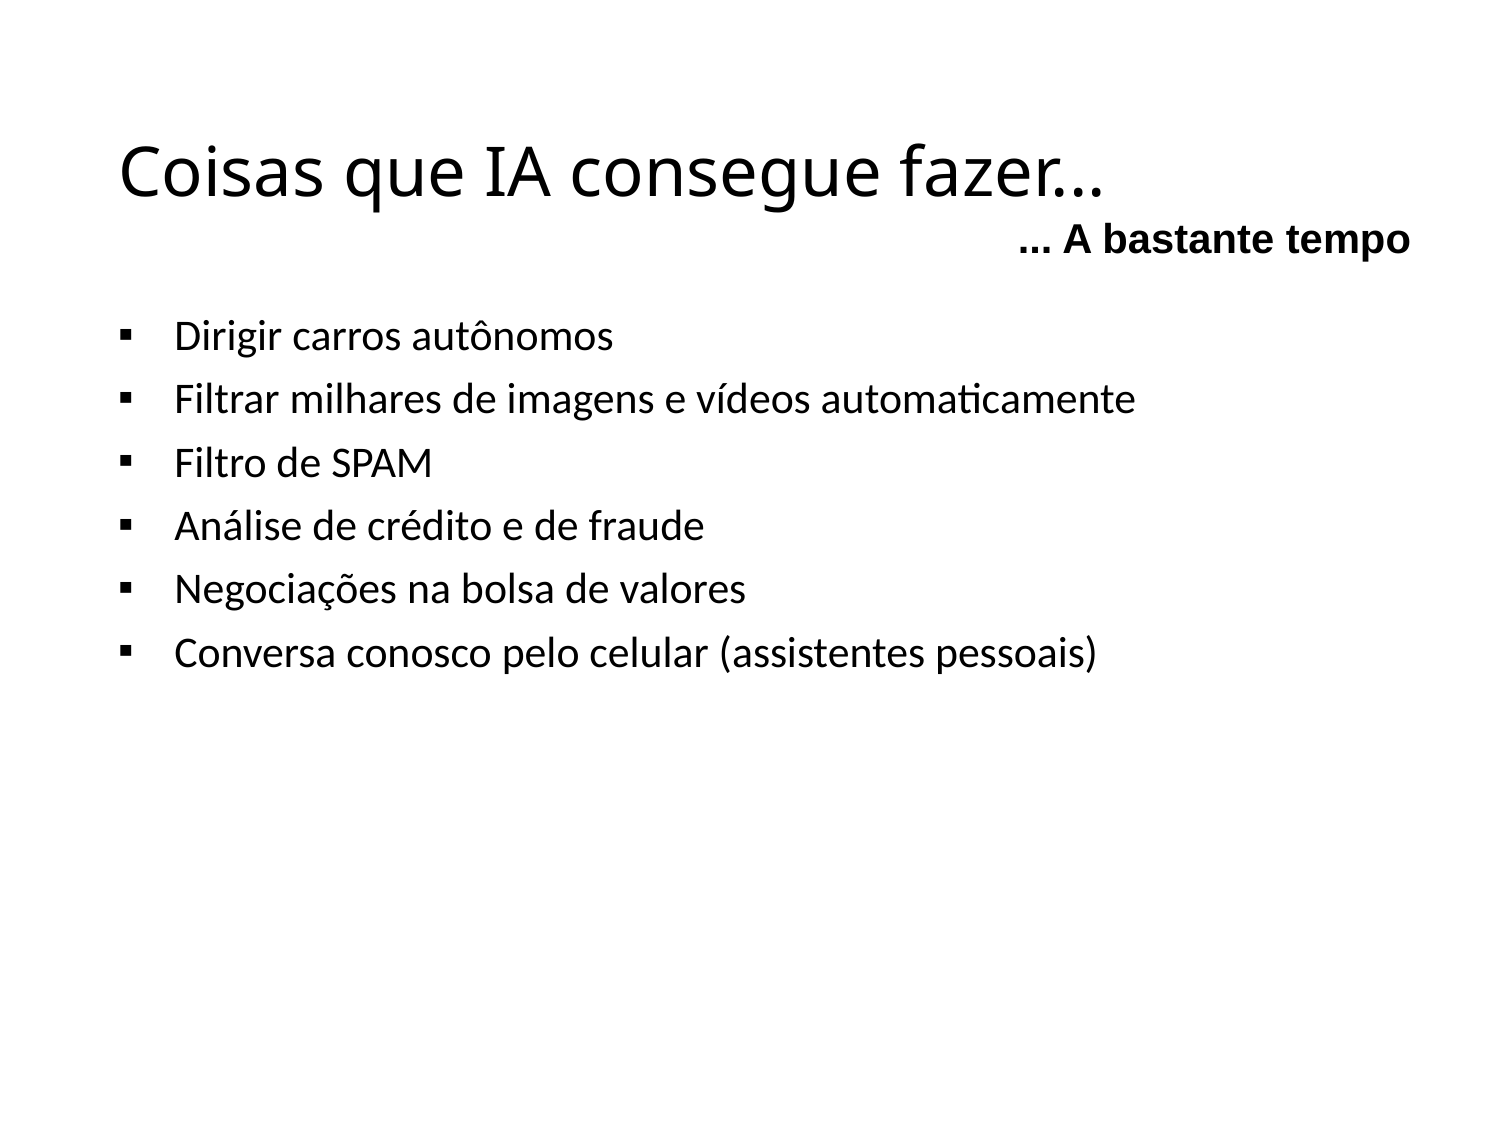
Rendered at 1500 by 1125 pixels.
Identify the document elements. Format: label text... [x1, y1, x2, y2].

text_box ... A bastante tempo [1002, 188, 1430, 285]
list Dirigir carros autônomos Filtrar milhares de imagens e vídeos automaticamente Filtro de SPAM Análise de crédito e de fraude Negociações na bolsa de valores Conversa conosco pelo celular (assistentes pessoais) [103, 299, 1397, 1014]
title Coisas que IA consegue fazer... [103, 59, 1397, 278]
